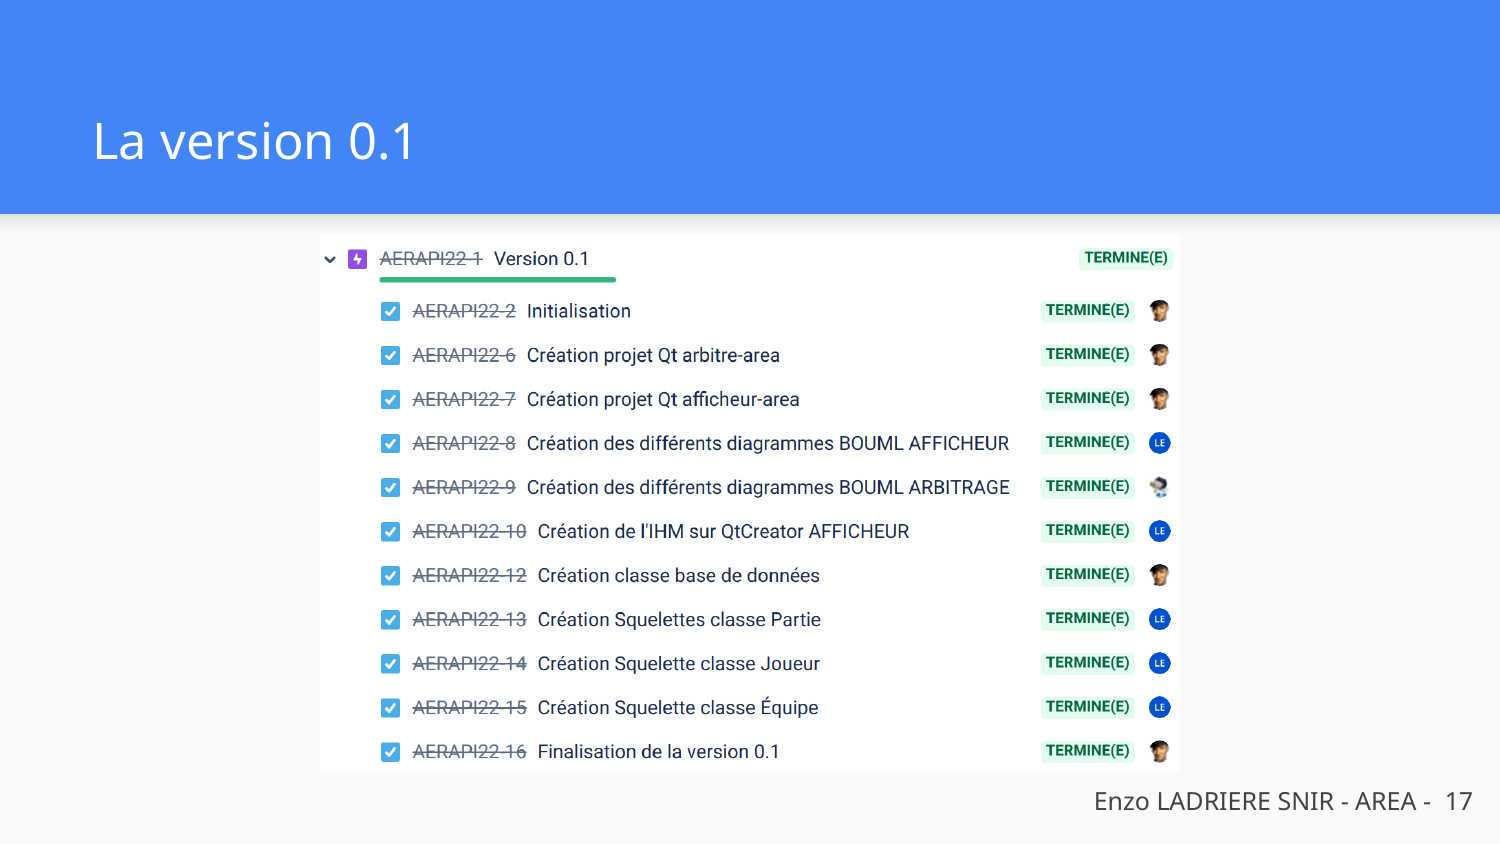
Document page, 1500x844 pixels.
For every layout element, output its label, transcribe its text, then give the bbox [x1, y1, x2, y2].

slide_number Enzo LADRIERE SNIR - AREA - ‹#› [868, 770, 1489, 835]
title La version 0.1 [77, 58, 1427, 185]
picture [320, 234, 1180, 771]
